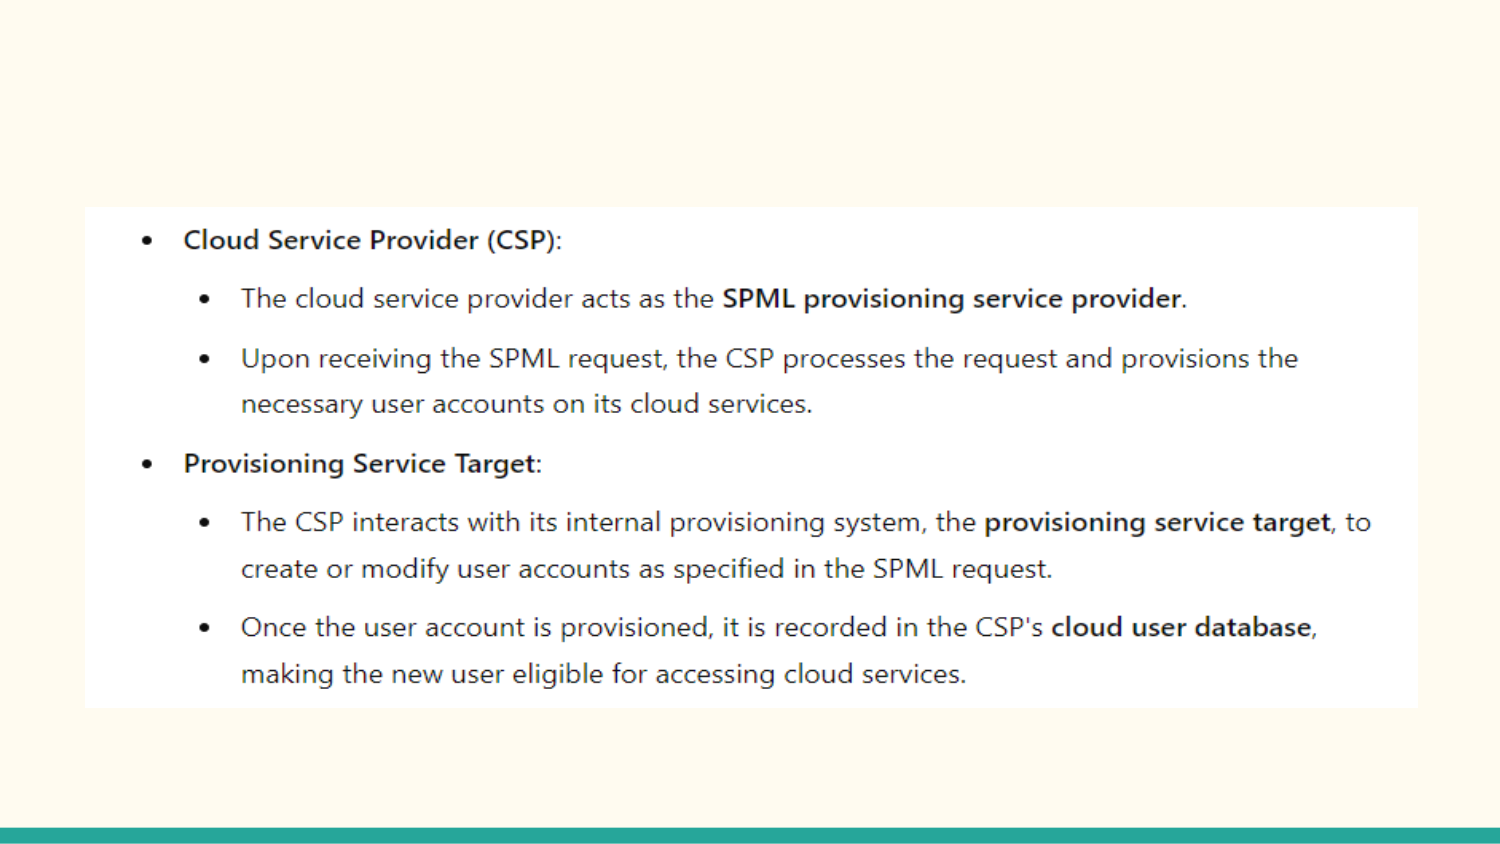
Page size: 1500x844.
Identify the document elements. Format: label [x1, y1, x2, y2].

picture [84, 207, 1418, 709]
